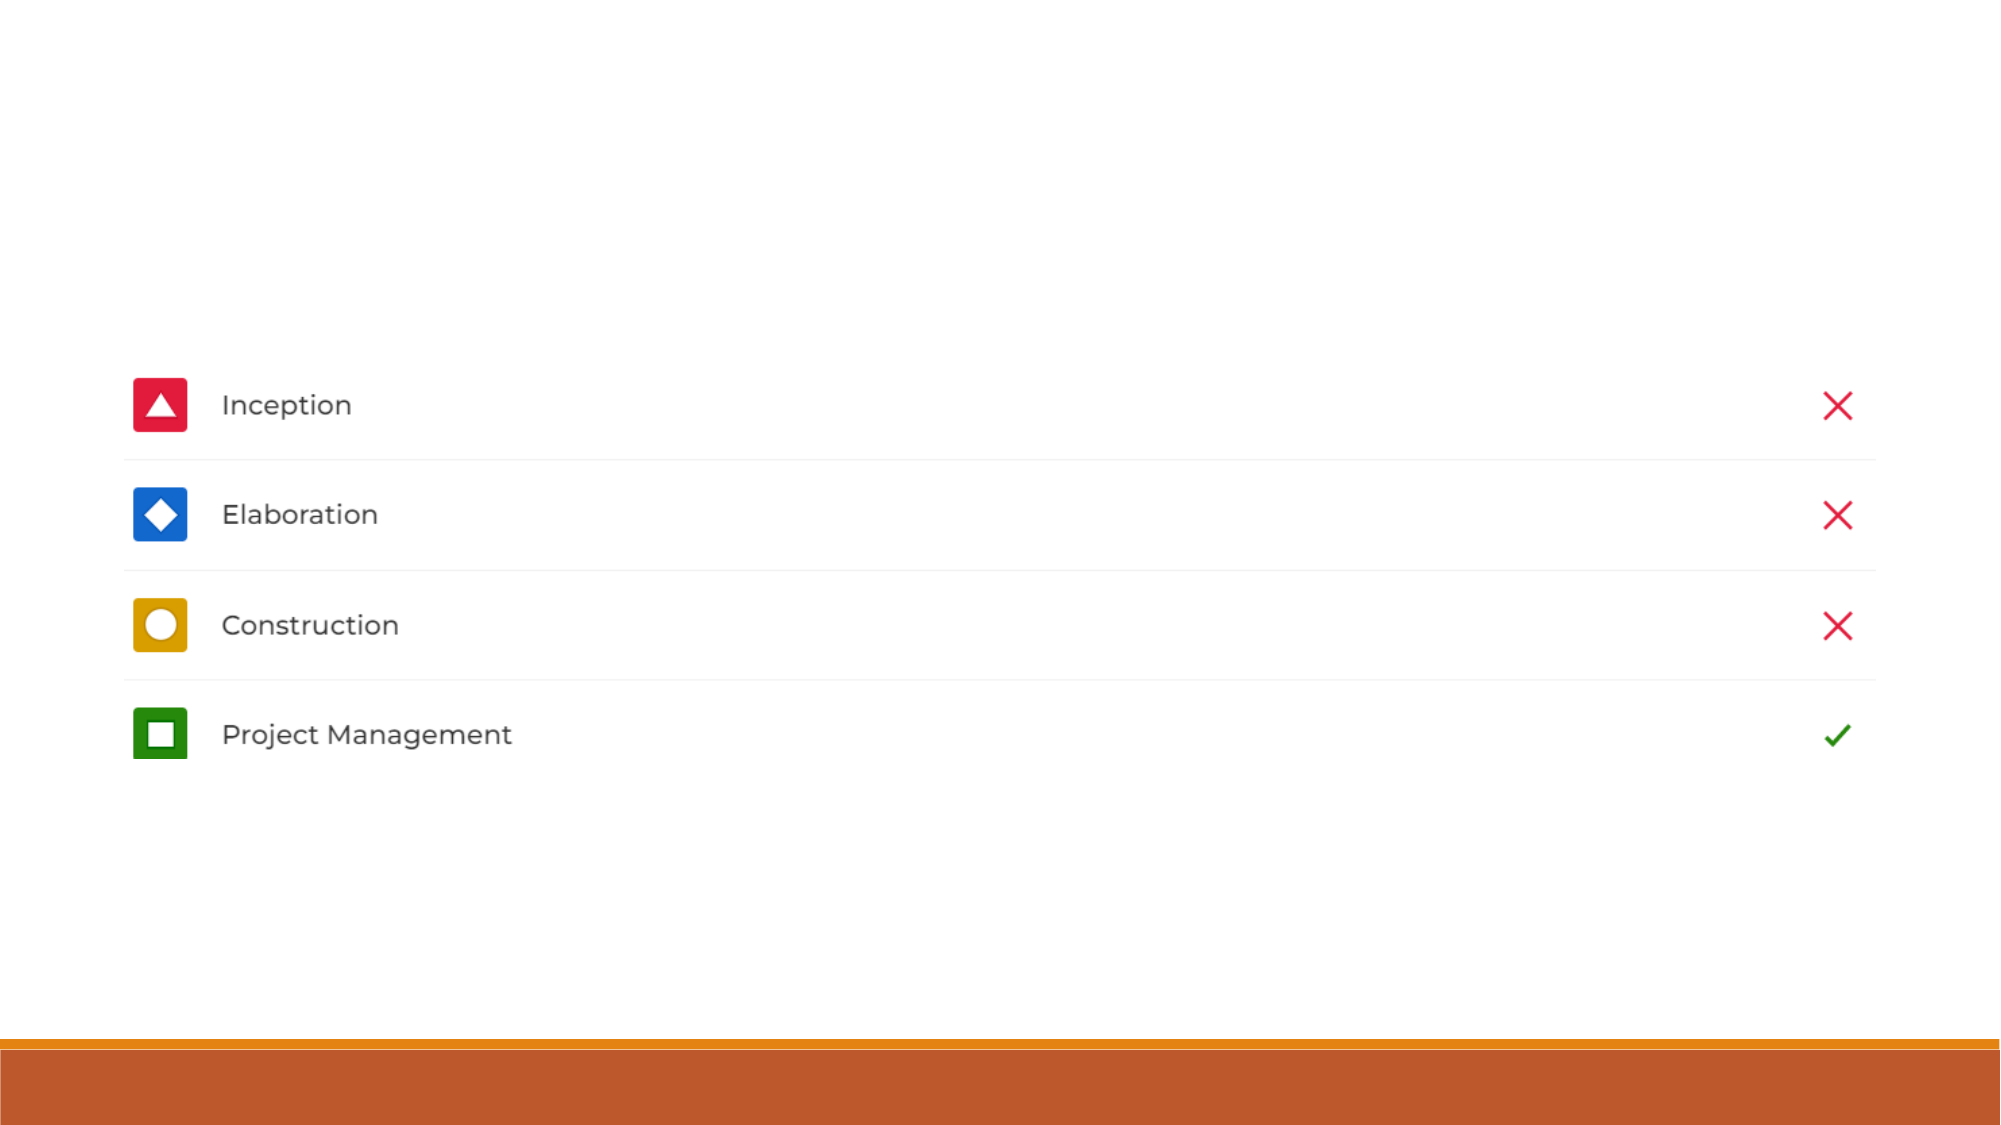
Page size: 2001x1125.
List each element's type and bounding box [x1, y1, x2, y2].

picture [123, 365, 1877, 760]
